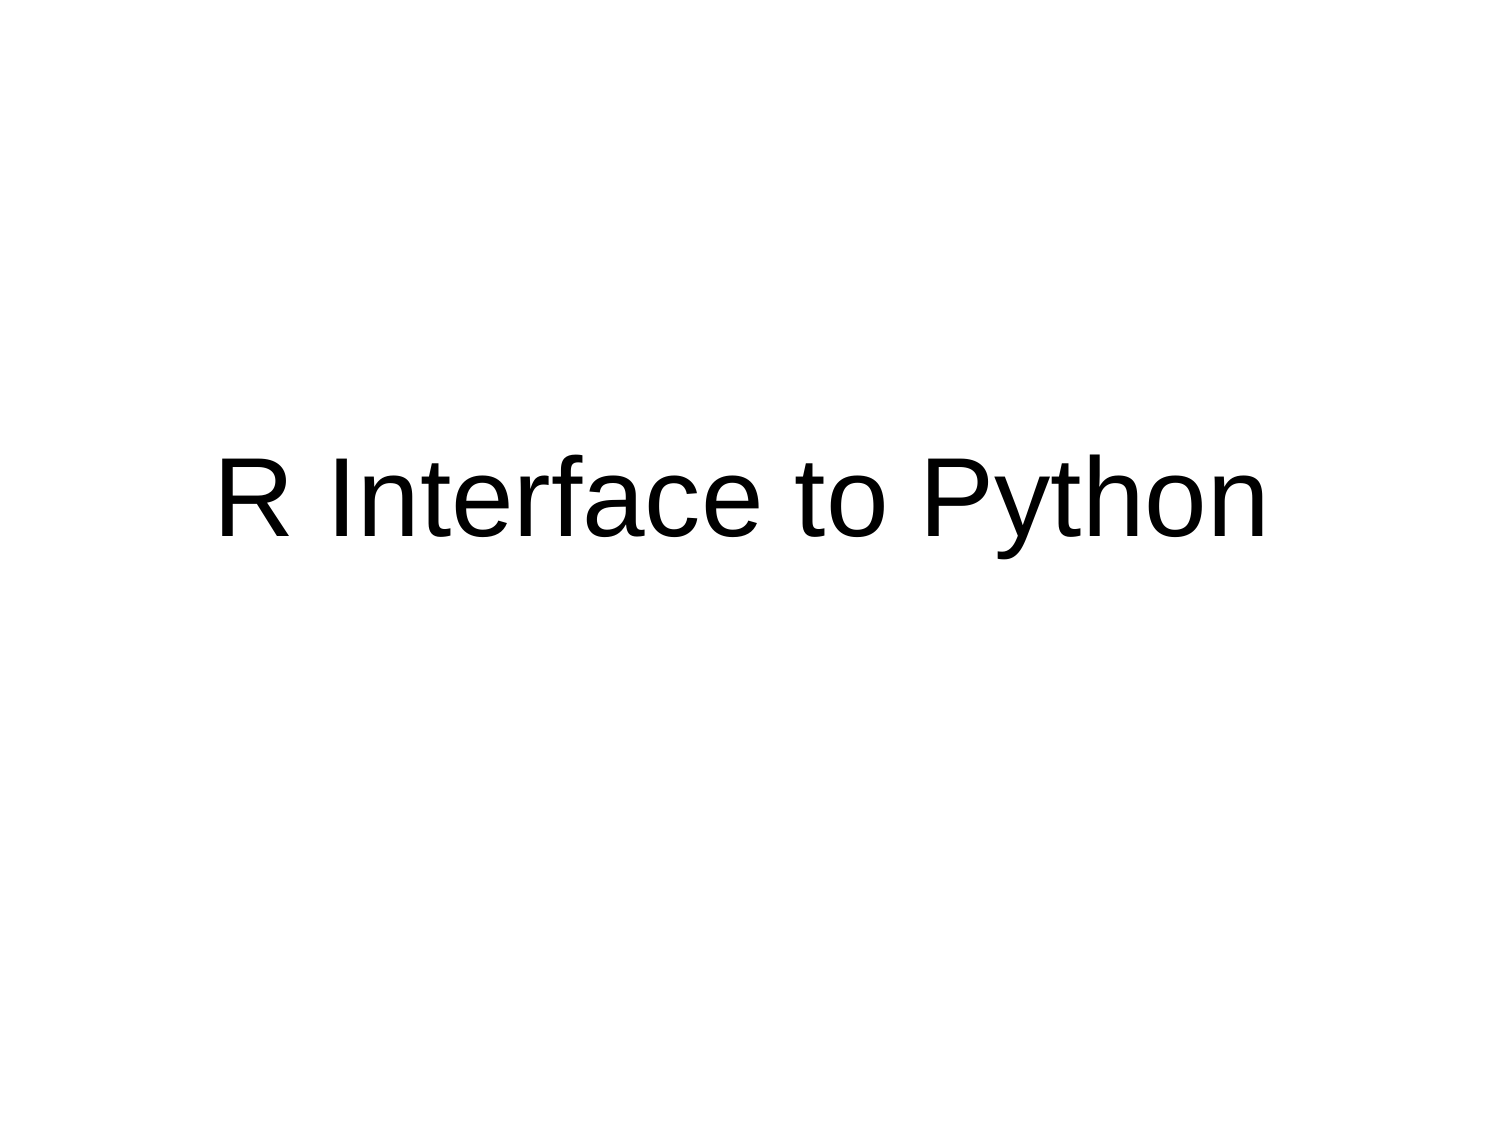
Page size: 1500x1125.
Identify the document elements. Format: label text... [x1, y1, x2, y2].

text_box R Interface to Python [199, 416, 1286, 567]
